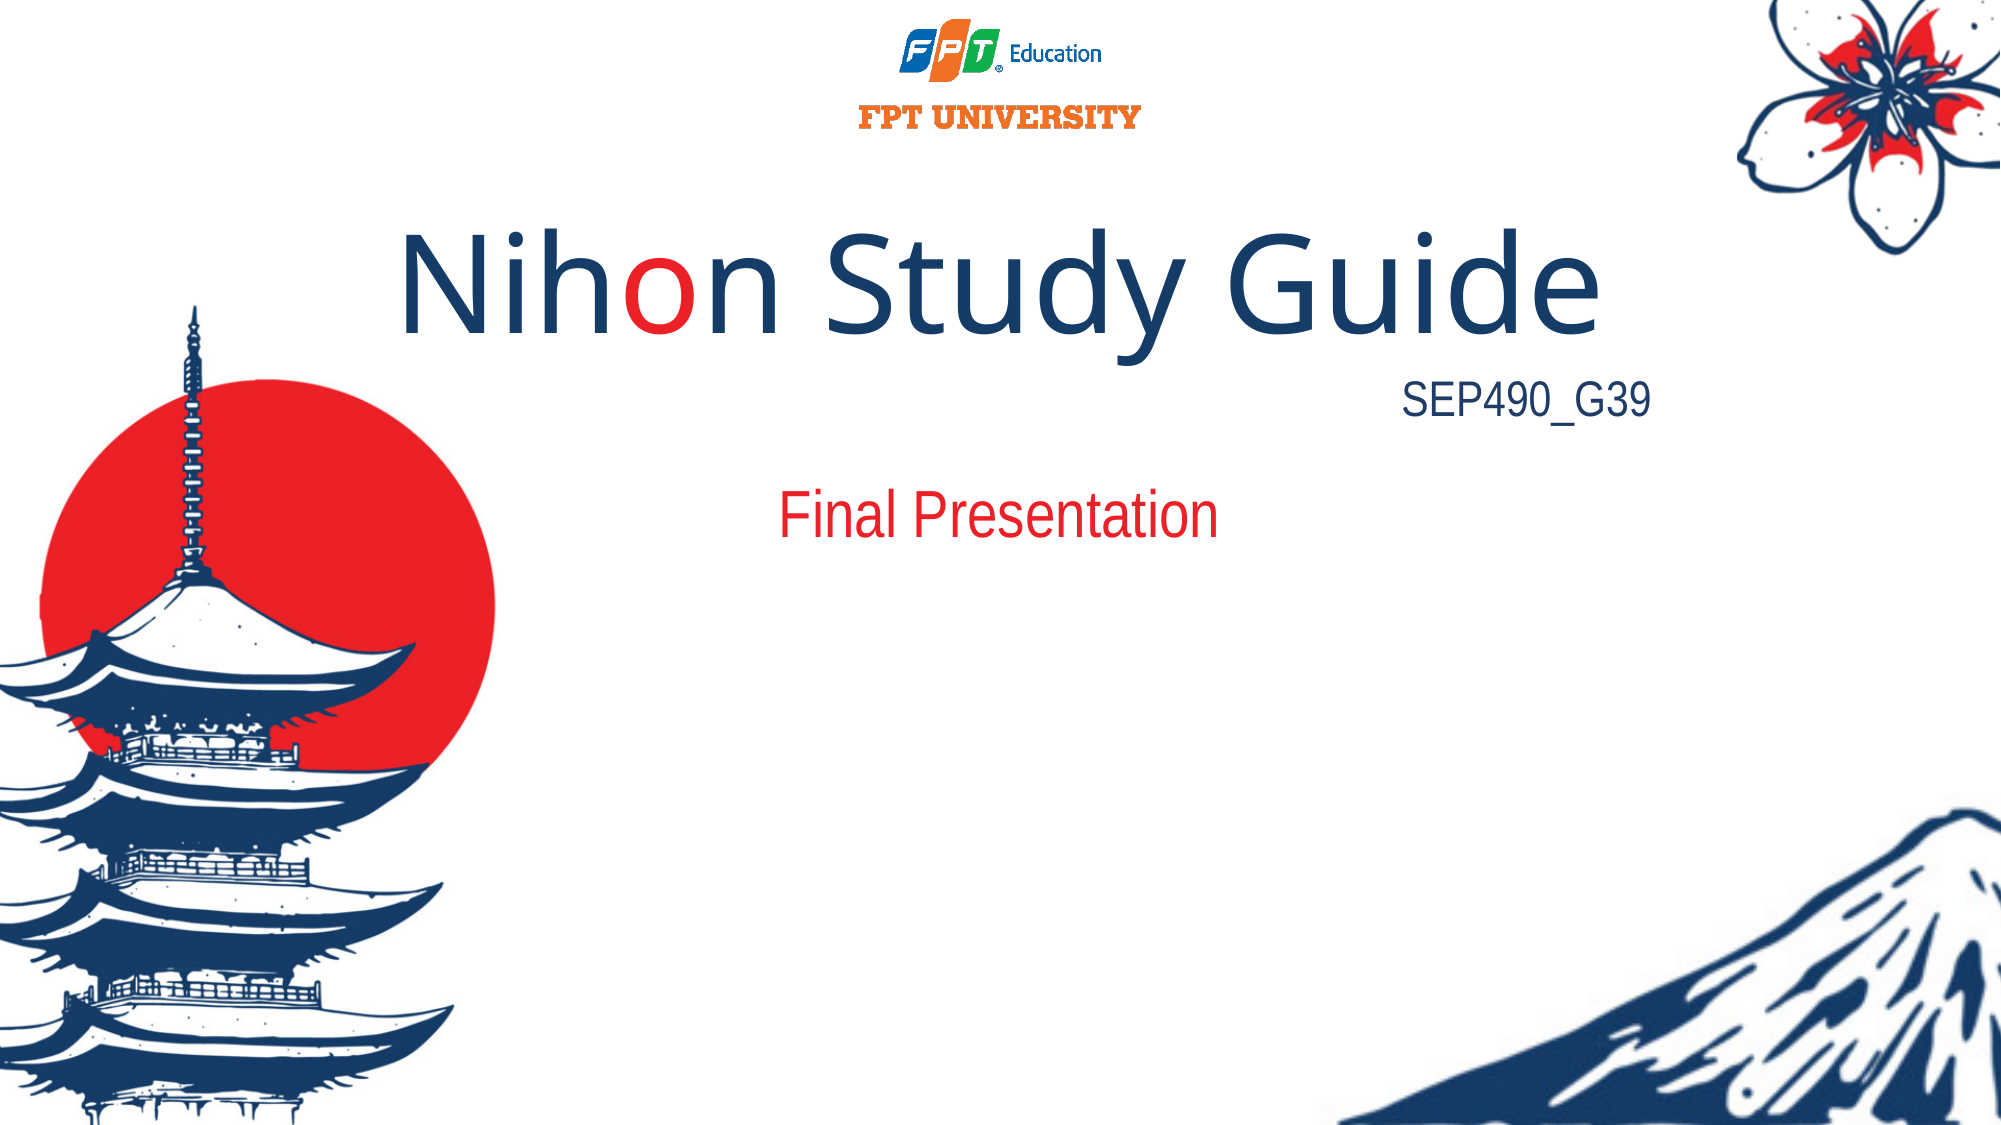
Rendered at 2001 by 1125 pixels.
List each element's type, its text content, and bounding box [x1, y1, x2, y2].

text_box Final Presentation [763, 463, 1236, 559]
text_box Nihon Study Guide [378, 188, 1621, 369]
picture [1318, 633, 2001, 1125]
picture [0, 279, 509, 1125]
text_box SEP490_G39 [1364, 359, 1667, 435]
picture [1737, 0, 2000, 263]
picture [859, 19, 1141, 130]
